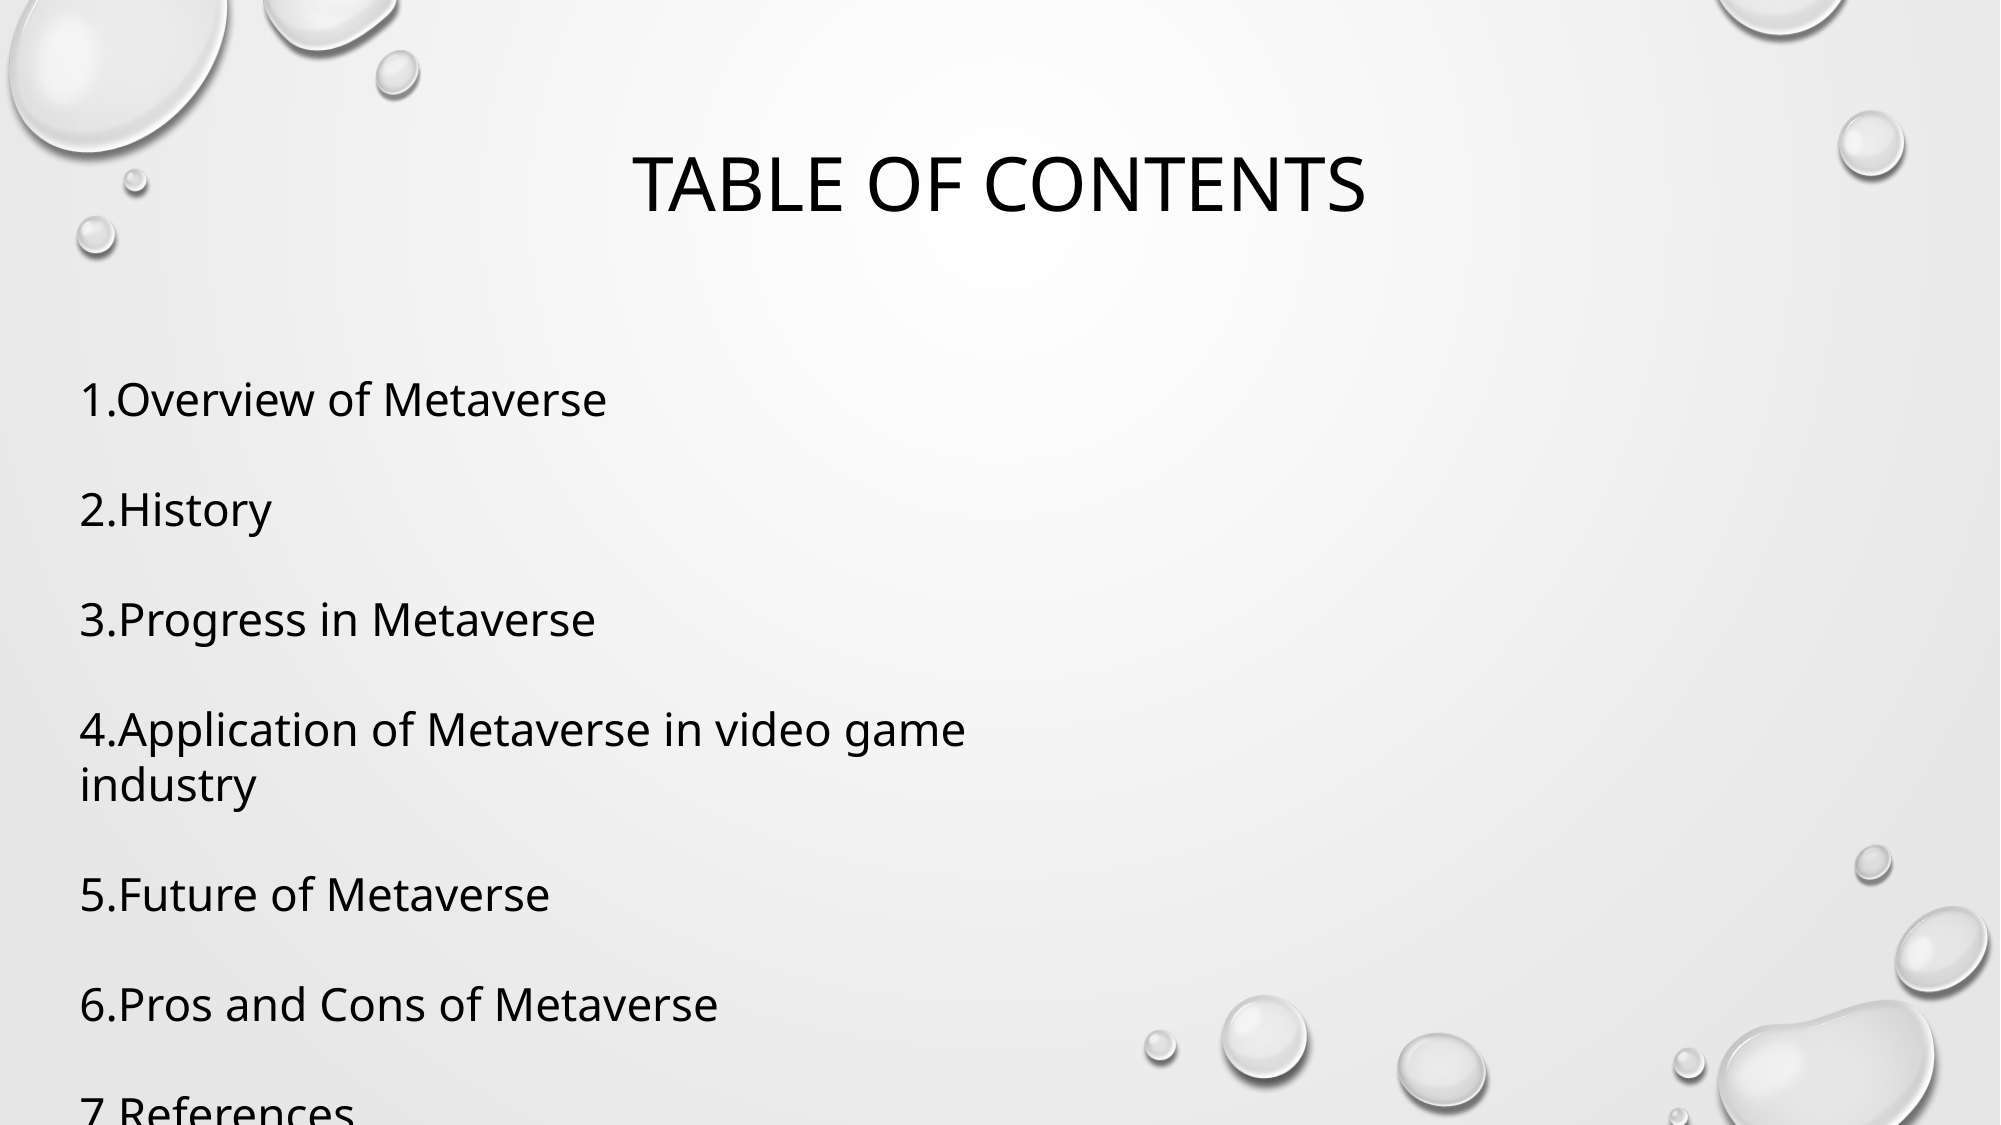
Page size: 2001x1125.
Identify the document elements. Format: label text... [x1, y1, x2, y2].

title TABLE OF CONTENTS [149, 101, 1851, 364]
text_box 1.Overview of Metaverse 2.History 3.Progress in Metaverse 4.Application of Metaverse in video game industry 5.Future of Metaverse 6.Pros and Cons of Metaverse 7.References [64, 363, 1051, 1125]
picture [0, 0, 2000, 1125]
